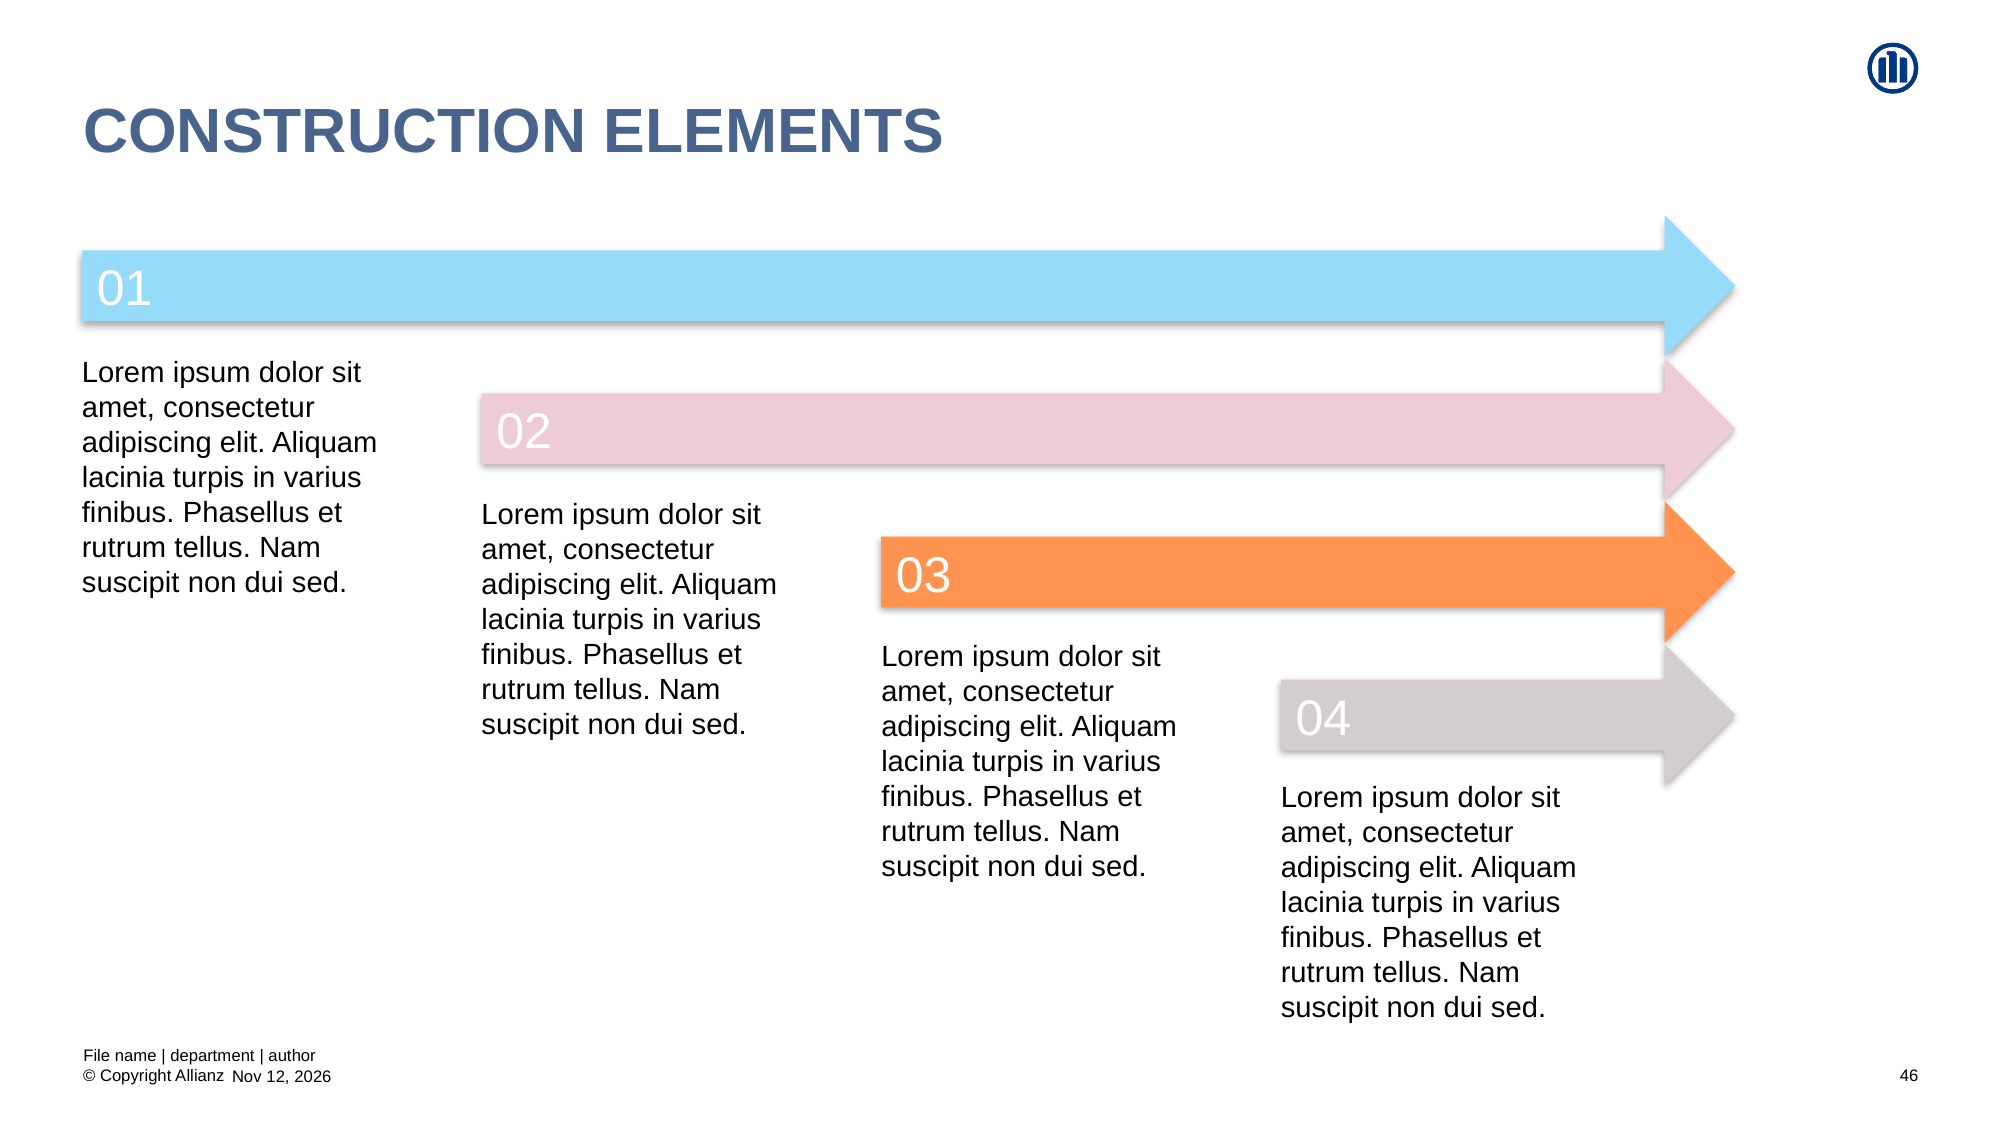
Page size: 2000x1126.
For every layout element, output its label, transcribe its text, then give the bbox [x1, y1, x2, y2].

text_box 01 [81, 214, 1737, 357]
text_box 04 [1280, 643, 1737, 787]
text_box Lorem ipsum dolor sit amet, consectetur adipiscing elit. Aliquam lacinia turpis in varius finibus. Phasellus et rutrum tellus. Nam suscipit non dui sed. [81, 326, 415, 626]
text_box Lorem ipsum dolor sit amet, consectetur adipiscing elit. Aliquam lacinia turpis in varius finibus. Phasellus et rutrum tellus. Nam suscipit non dui sed. [881, 609, 1214, 909]
text_box 03 [880, 500, 1736, 643]
slide_number 19-Aug-20 [232, 1066, 447, 1086]
footer File name | department | author [83, 1044, 1004, 1066]
text_box Lorem ipsum dolor sit amet, consectetur adipiscing elit. Aliquam lacinia turpis in varius finibus. Phasellus et rutrum tellus. Nam suscipit non dui sed. [1280, 751, 1613, 1051]
text_box Lorem ipsum dolor sit amet, consectetur adipiscing elit. Aliquam lacinia turpis in varius finibus. Phasellus et rutrum tellus. Nam suscipit non dui sed. [481, 468, 814, 768]
slide_number 46 [1834, 1065, 1919, 1126]
title Construction elements [83, 84, 1835, 169]
text_box 02 [480, 357, 1737, 500]
